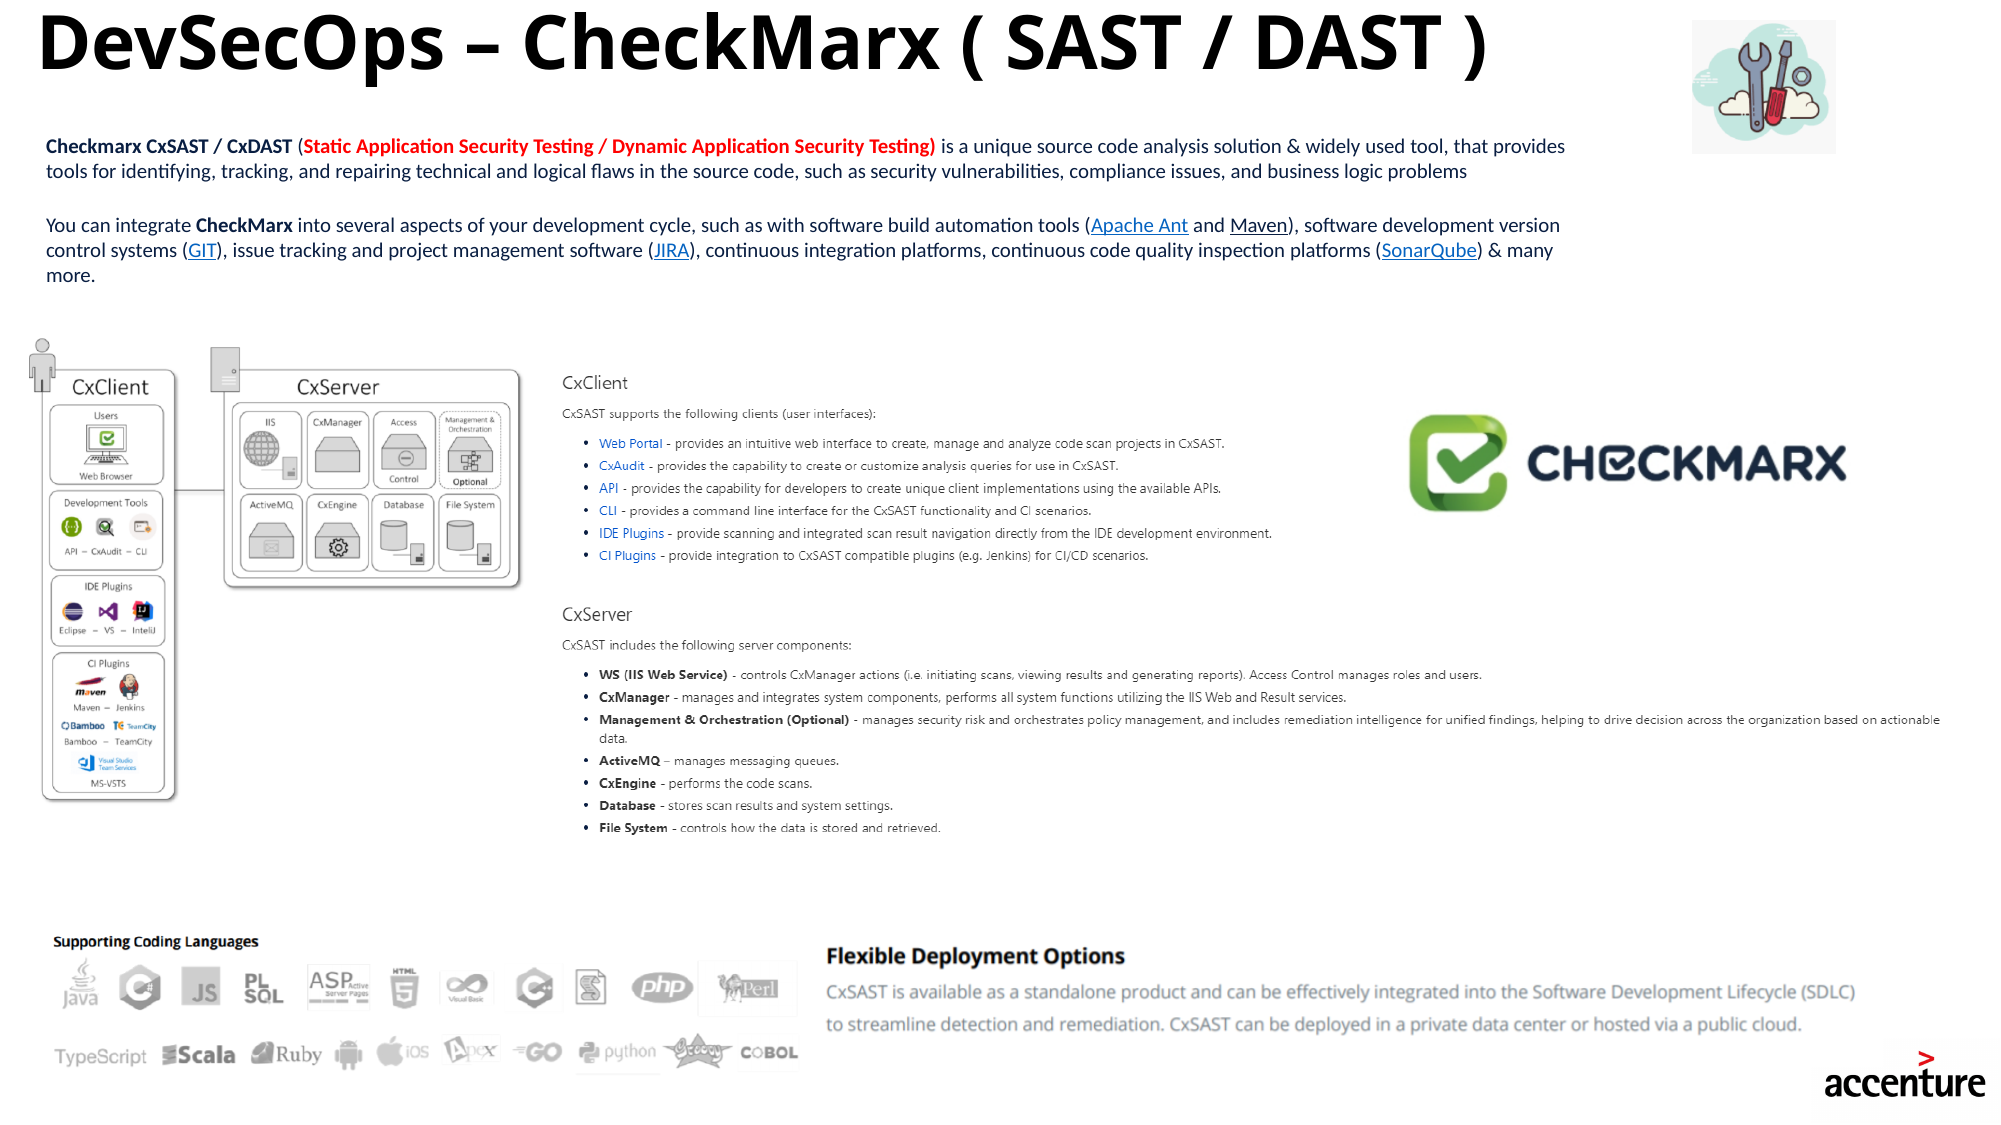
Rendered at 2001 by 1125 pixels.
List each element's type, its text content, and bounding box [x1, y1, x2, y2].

picture [45, 929, 813, 1082]
picture [545, 357, 1945, 859]
text_box Checkmarx CxSAST / CxDAST (Static Application Security Testing / Dynamic Application Security Testing) is a unique source code analysis solution & widely used tool, that provides tools for identifying, tracking, and repairing technical and logical flaws in the source code, such as security vulnerabilities, compliance issues, and business logic problems [31, 125, 1601, 190]
picture [20, 335, 533, 812]
text_box You can integrate CheckMarx into several aspects of your development cycle, such as with software build automation tools (Apache Ant and Maven), software development version control systems (GIT), issue tracking and project management software (JIRA), continuous integration platforms, continuous code quality inspection platforms (SonarQube) & many more. [31, 204, 1581, 294]
picture [815, 933, 2000, 1123]
text_box DevSecOps – CheckMarx ( SAST / DAST ) [20, 0, 1683, 113]
picture [1692, 20, 1836, 154]
